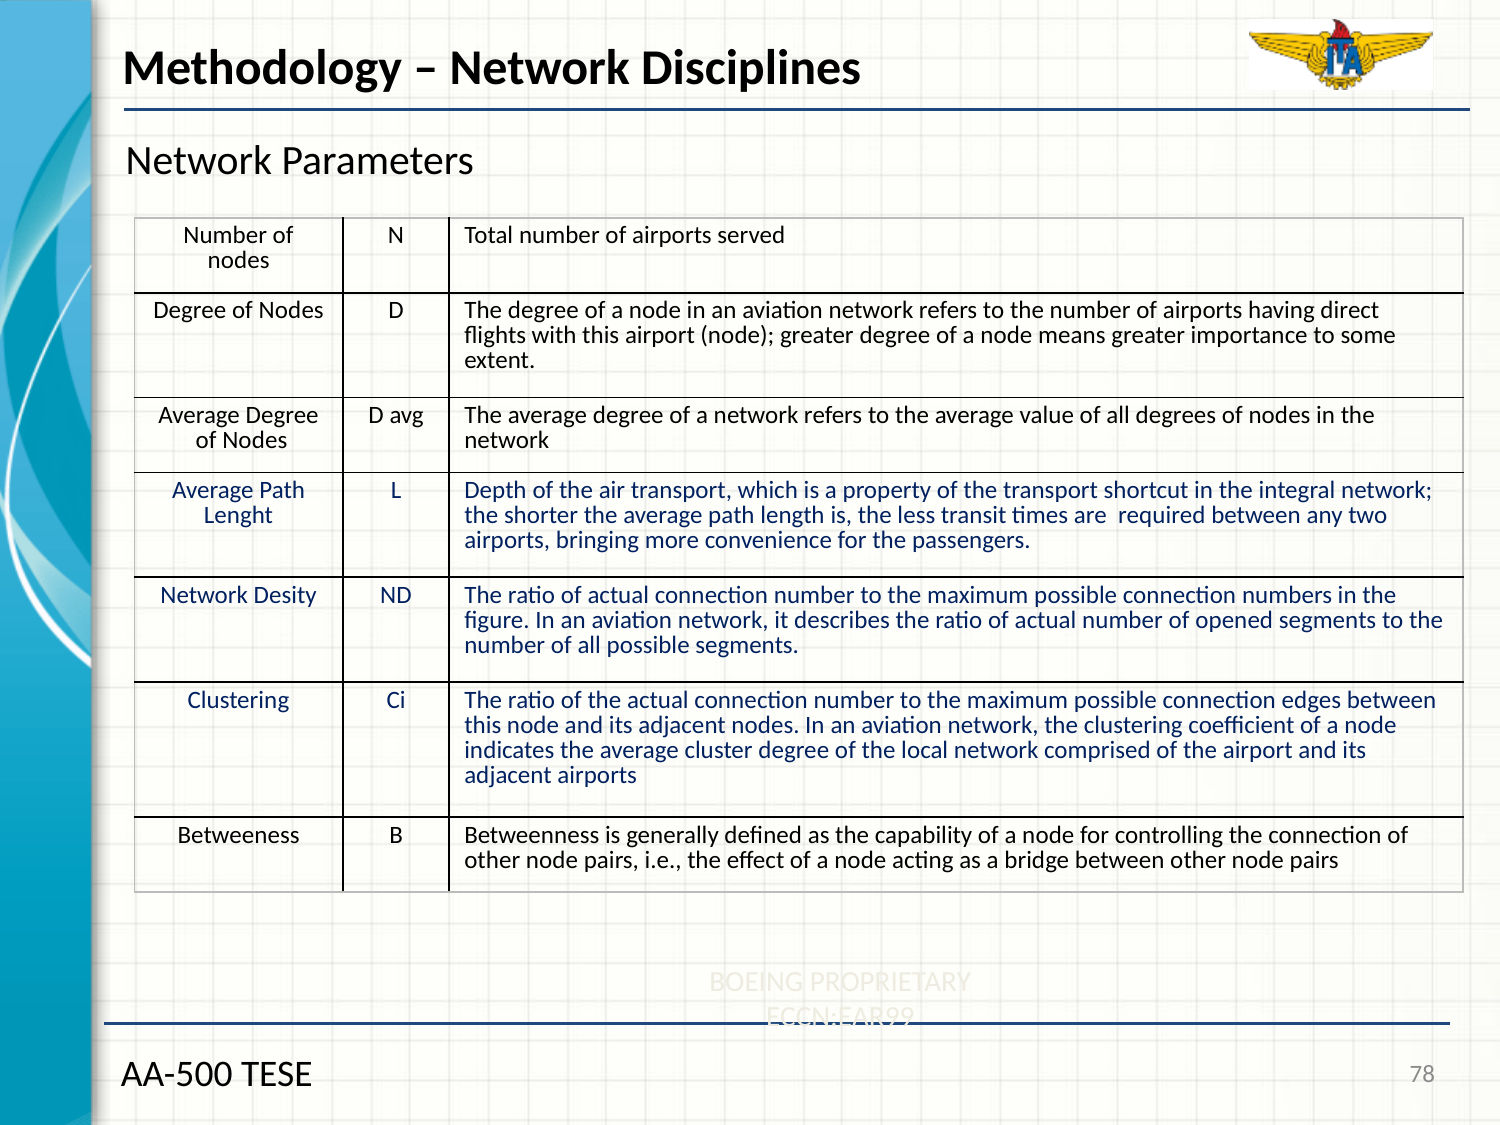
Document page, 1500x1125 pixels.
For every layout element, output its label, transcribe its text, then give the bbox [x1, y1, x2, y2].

table_cell Betweenness is generally defined as the capability of a node for controlling the connection of other node pairs, i.e., the effect of a node acting as a bridge between other node pairs [450, 818, 1462, 891]
table_header Number of nodes [135, 219, 342, 292]
table_cell D [344, 294, 448, 397]
table_header Total number of airports served [450, 219, 1462, 292]
table_cell Ci [344, 683, 448, 816]
table_cell The ratio of actual connection number to the maximum possible connection numbers in the figure. In an aviation network, it describes the ratio of actual number of opened segments to the number of all possible segments. [450, 578, 1462, 681]
table_cell ND [344, 578, 448, 681]
table_cell The average degree of a network refers to the average value of all degrees of nodes in the network [450, 398, 1462, 472]
table_cell Betweeness [135, 818, 342, 891]
table_header N [344, 219, 448, 292]
text_box Methodology – Network Disciplines [107, 27, 975, 102]
table_cell Network Desity [135, 578, 342, 681]
table_cell Depth of the air transport, which is a property of the transport shortcut in the integral network; the shorter the average path length is, the less transit times are required between any two airports, bringing more convenience for the passengers. [450, 473, 1462, 576]
text_box BOEING PROPRIETARY ECCN:EAR99 [595, 954, 1085, 1040]
table_cell D avg [344, 398, 448, 472]
table_cell Clustering [135, 683, 342, 816]
table_cell Average Path Lenght [135, 473, 342, 576]
slide_number 78 [1100, 1042, 1450, 1103]
table_cell The degree of a node in an aviation network refers to the number of airports having direct flights with this airport (node); greater degree of a node means greater importance to some extent. [450, 294, 1462, 397]
table_cell Degree of Nodes [135, 294, 342, 397]
table_cell Average Degree of Nodes [135, 398, 342, 472]
table_cell L [344, 473, 448, 576]
table_cell B [344, 818, 448, 891]
text_box Network Parameters [110, 125, 880, 191]
table_cell The ratio of the actual connection number to the maximum possible connection edges between this node and its adjacent nodes. In an aviation network, the clustering coefficient of a node indicates the average cluster degree of the local network comprised of the airport and its adjacent airports [450, 683, 1462, 816]
picture [0, 0, 1500, 1125]
